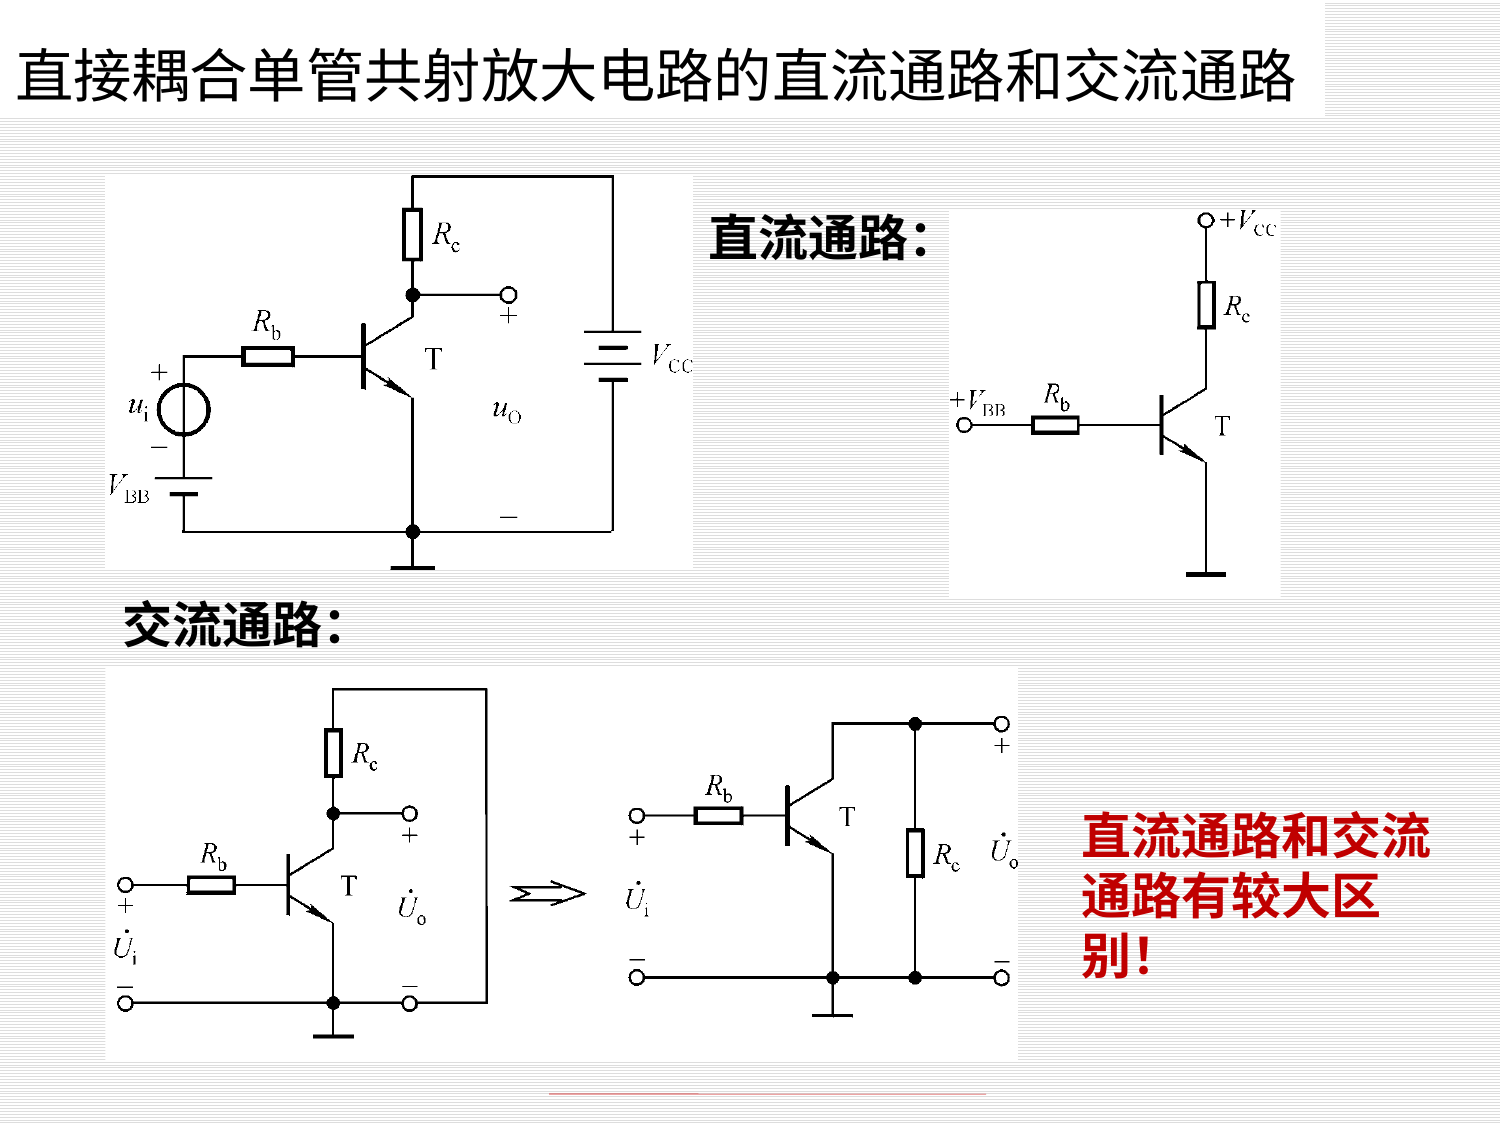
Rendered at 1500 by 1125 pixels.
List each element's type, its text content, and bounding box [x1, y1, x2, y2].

text_box 交流通路： [107, 585, 388, 661]
title 直接耦合单管共射放大电路的直流通路和交流通路 [0, 0, 1326, 118]
picture [948, 210, 1281, 598]
picture [105, 175, 694, 570]
text_box 直流通路和交流通路有较大区别！ [1066, 796, 1465, 992]
picture [105, 667, 1019, 1061]
text_box 直流通路： [699, 199, 974, 274]
